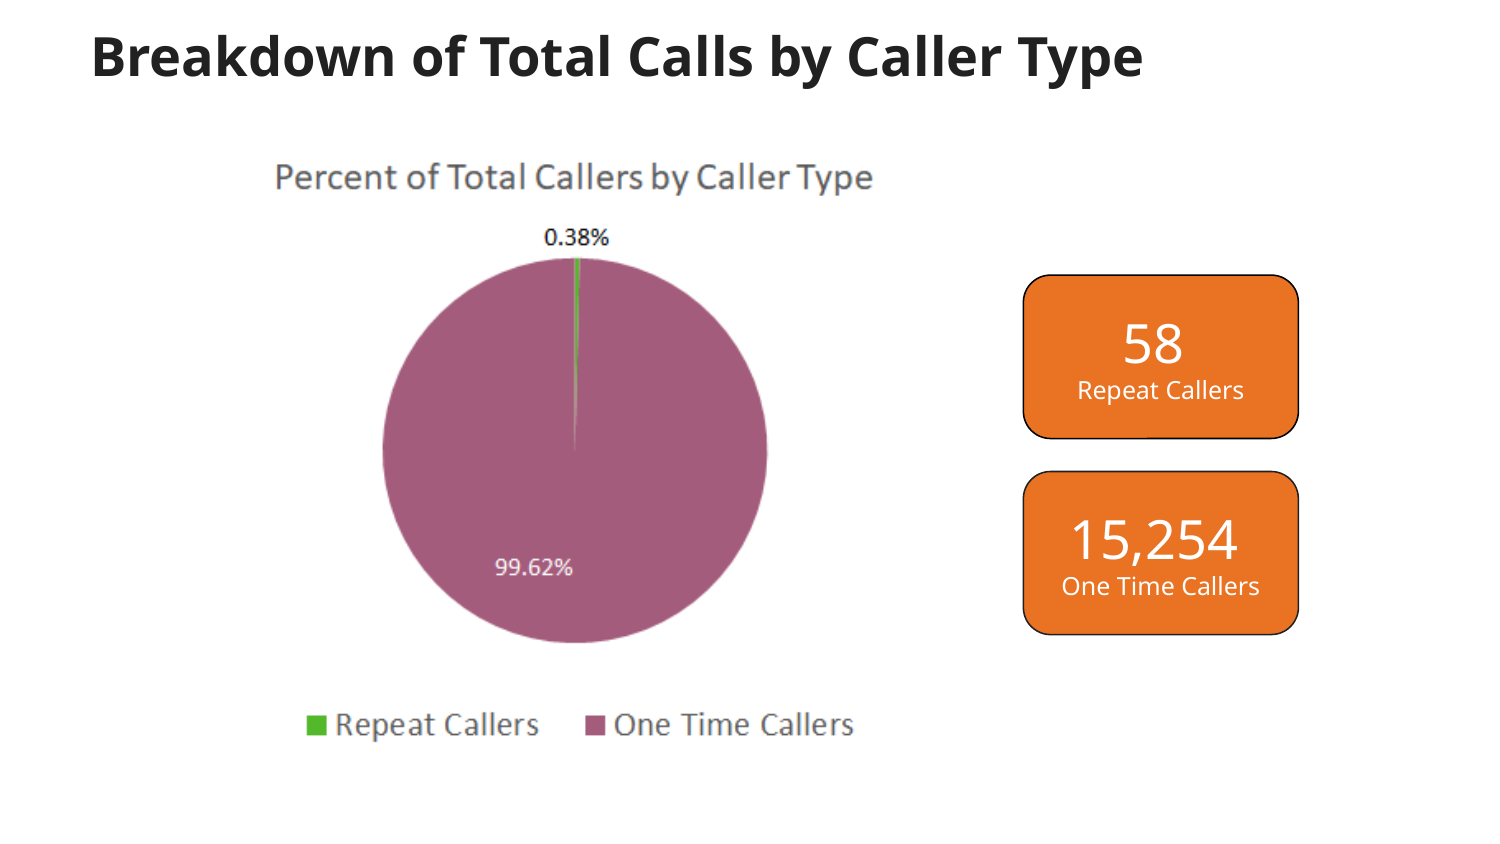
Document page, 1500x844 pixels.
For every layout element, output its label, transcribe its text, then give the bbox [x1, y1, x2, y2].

text_box 58 Repeat Callers [1023, 275, 1299, 439]
text_box 15,254 One Time Callers [1023, 471, 1299, 635]
picture [227, 135, 933, 767]
title Breakdown of Total Calls by Caller Type [75, 7, 1473, 102]
